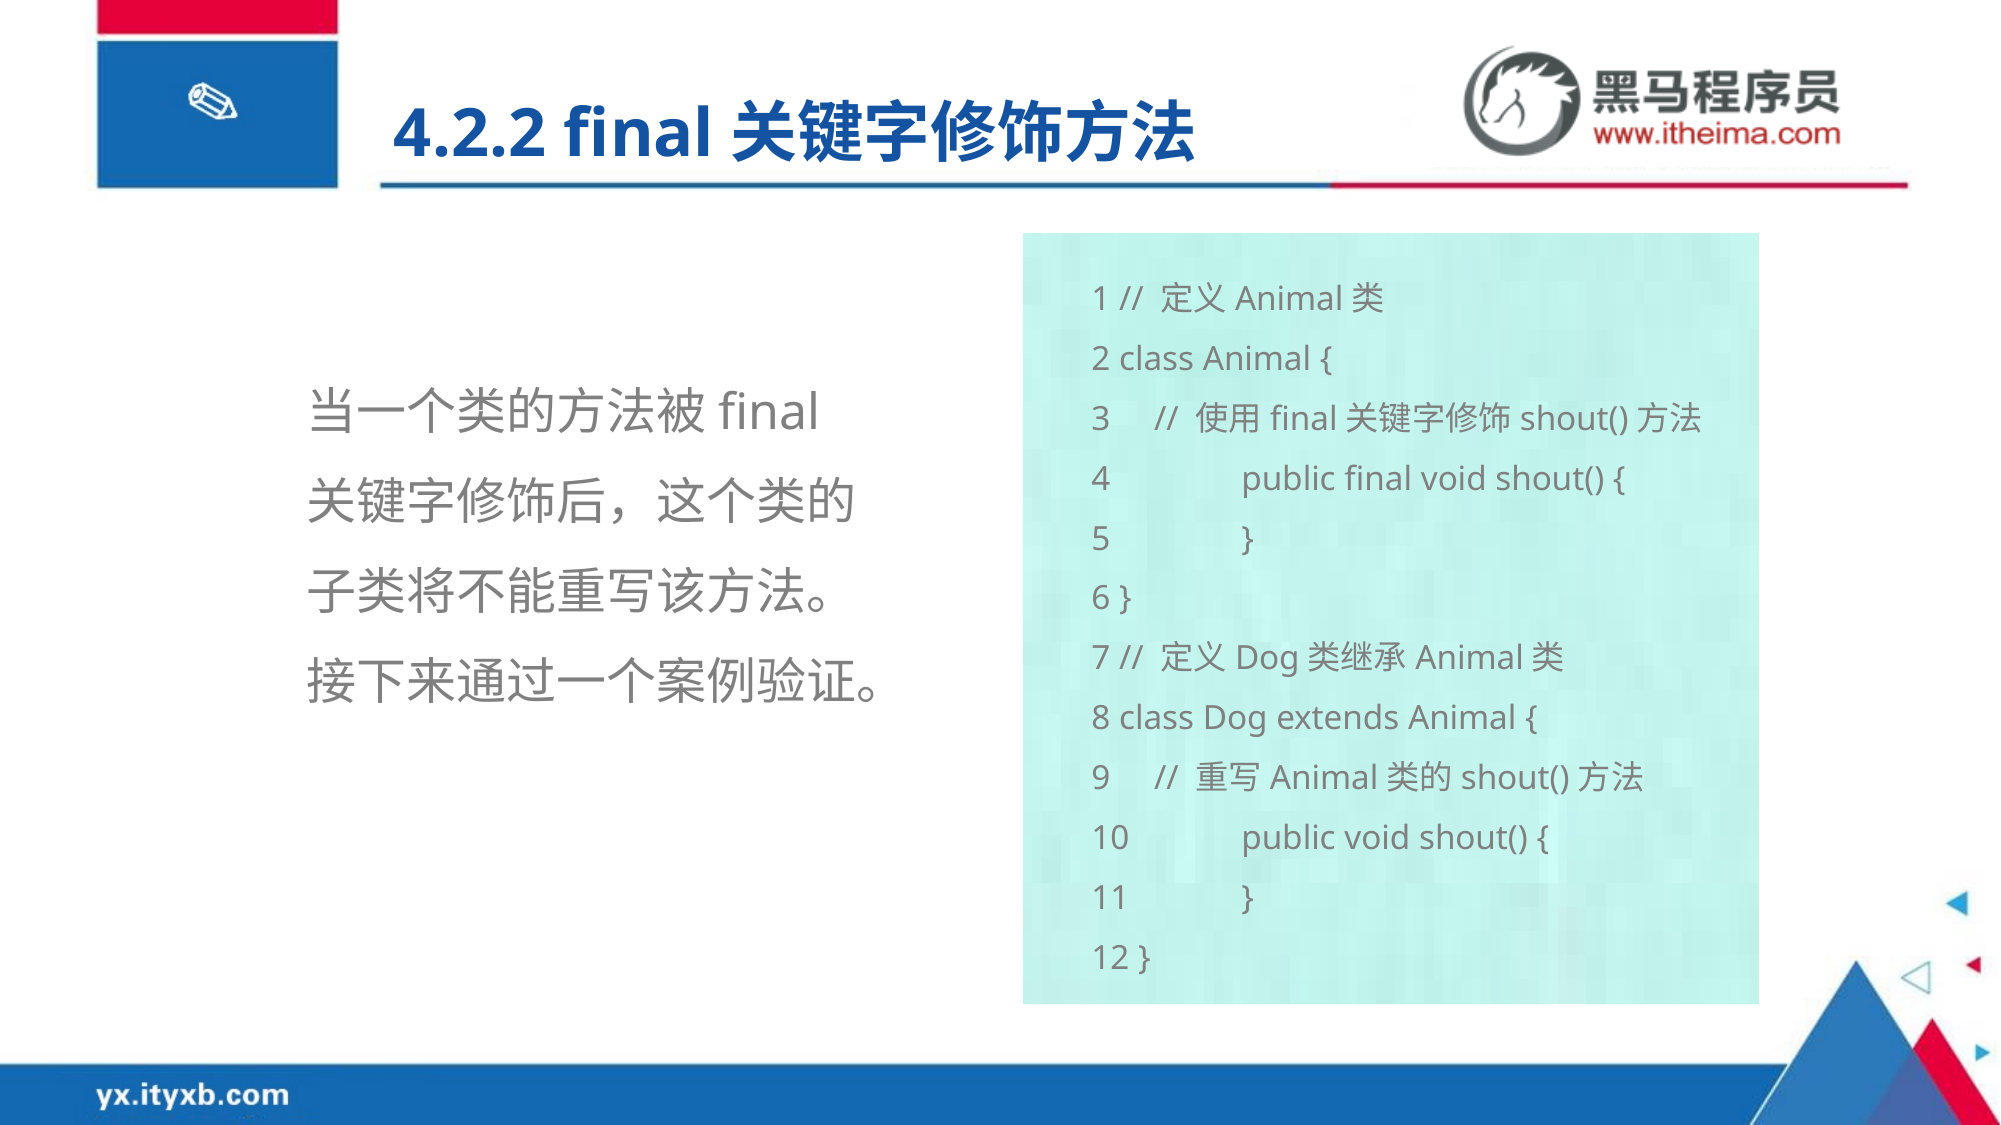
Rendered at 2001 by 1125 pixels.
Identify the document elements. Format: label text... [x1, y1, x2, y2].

picture [0, 0, 2001, 1125]
text_box 当一个类的方法被final关键字修饰后，这个类的子类将不能重写该方法。接下来通过一个案例验证。 [291, 341, 895, 784]
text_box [1023, 233, 1759, 1004]
text_box 4.2.2 final关键字修饰方法 [379, 82, 1217, 177]
